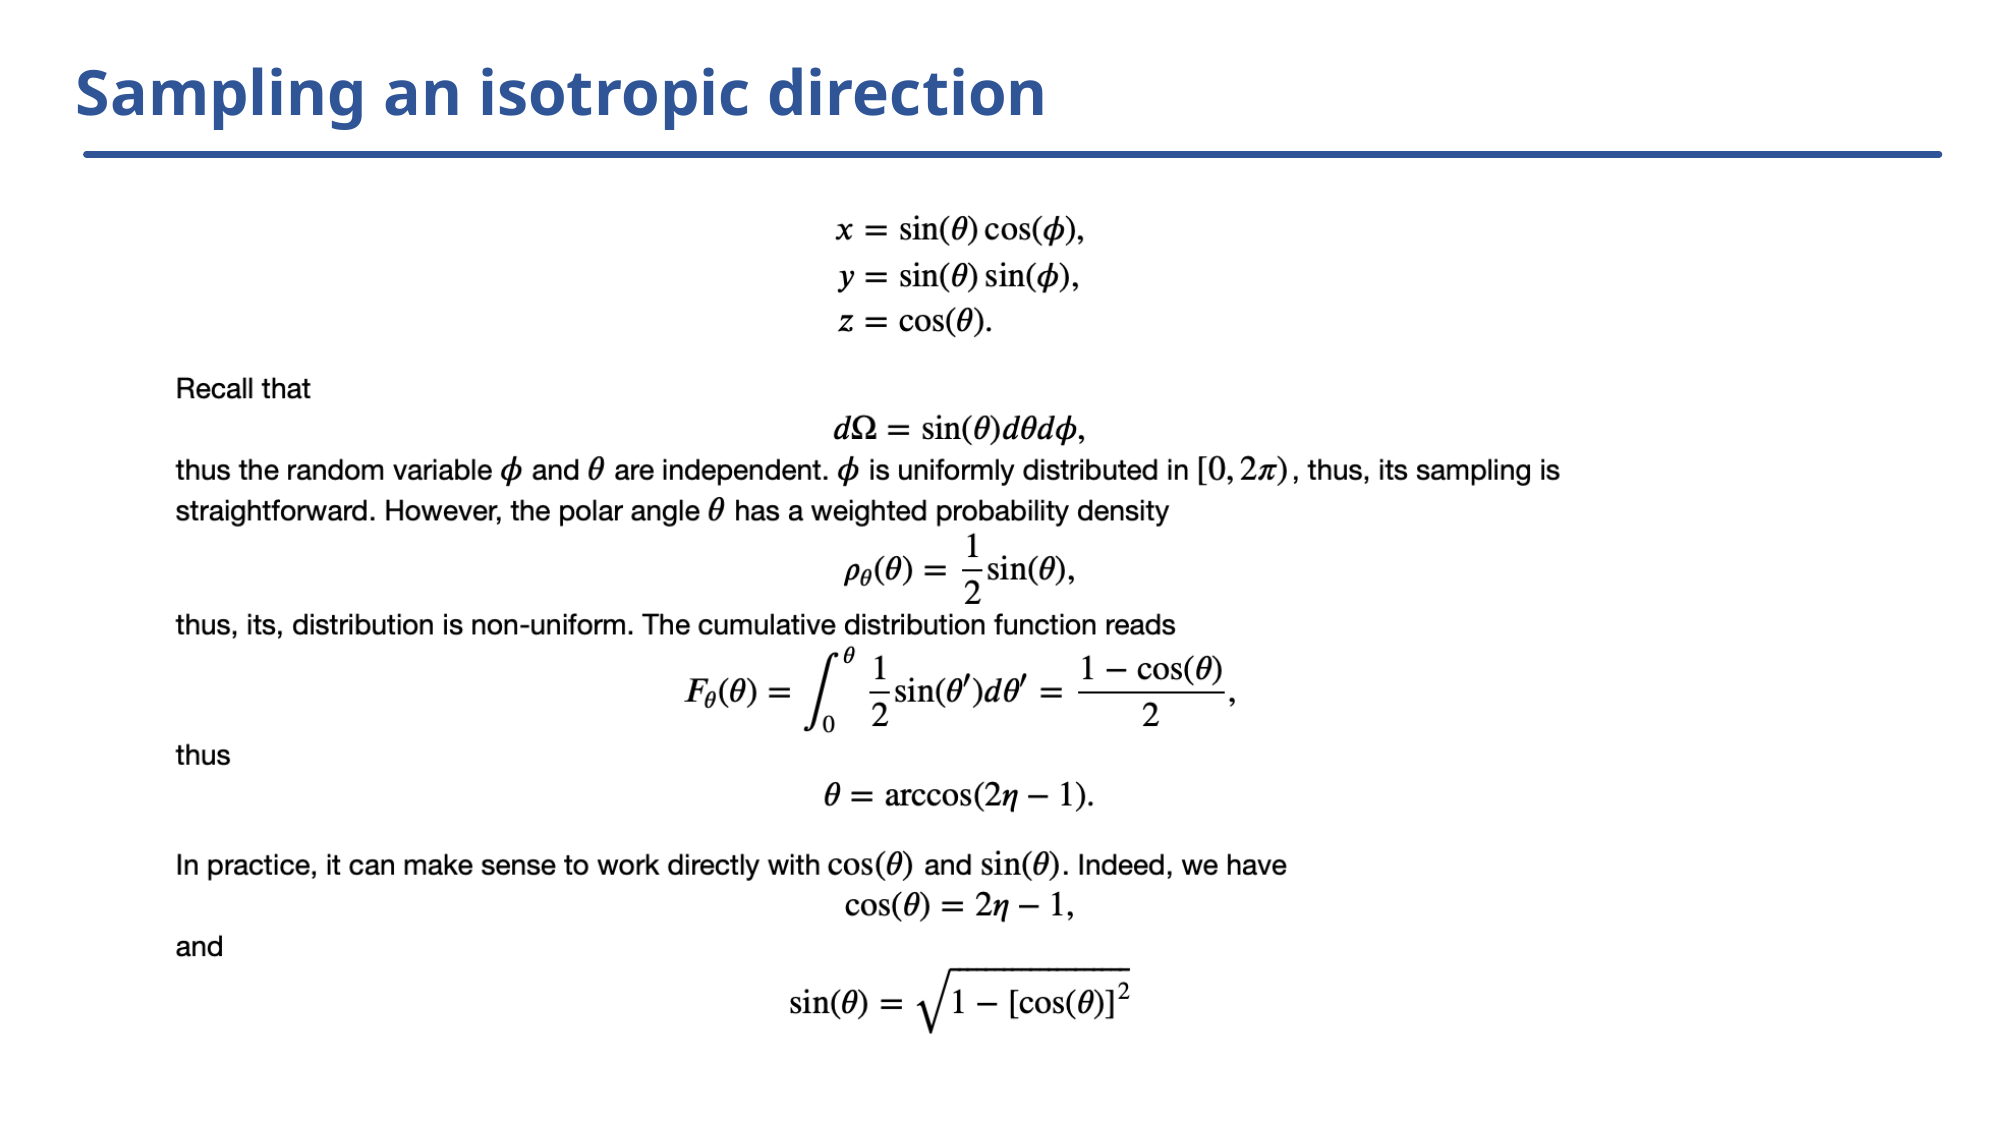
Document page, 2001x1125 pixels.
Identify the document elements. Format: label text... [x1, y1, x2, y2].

title Sampling an isotropic direction [60, 0, 1940, 192]
picture [164, 212, 1752, 1061]
